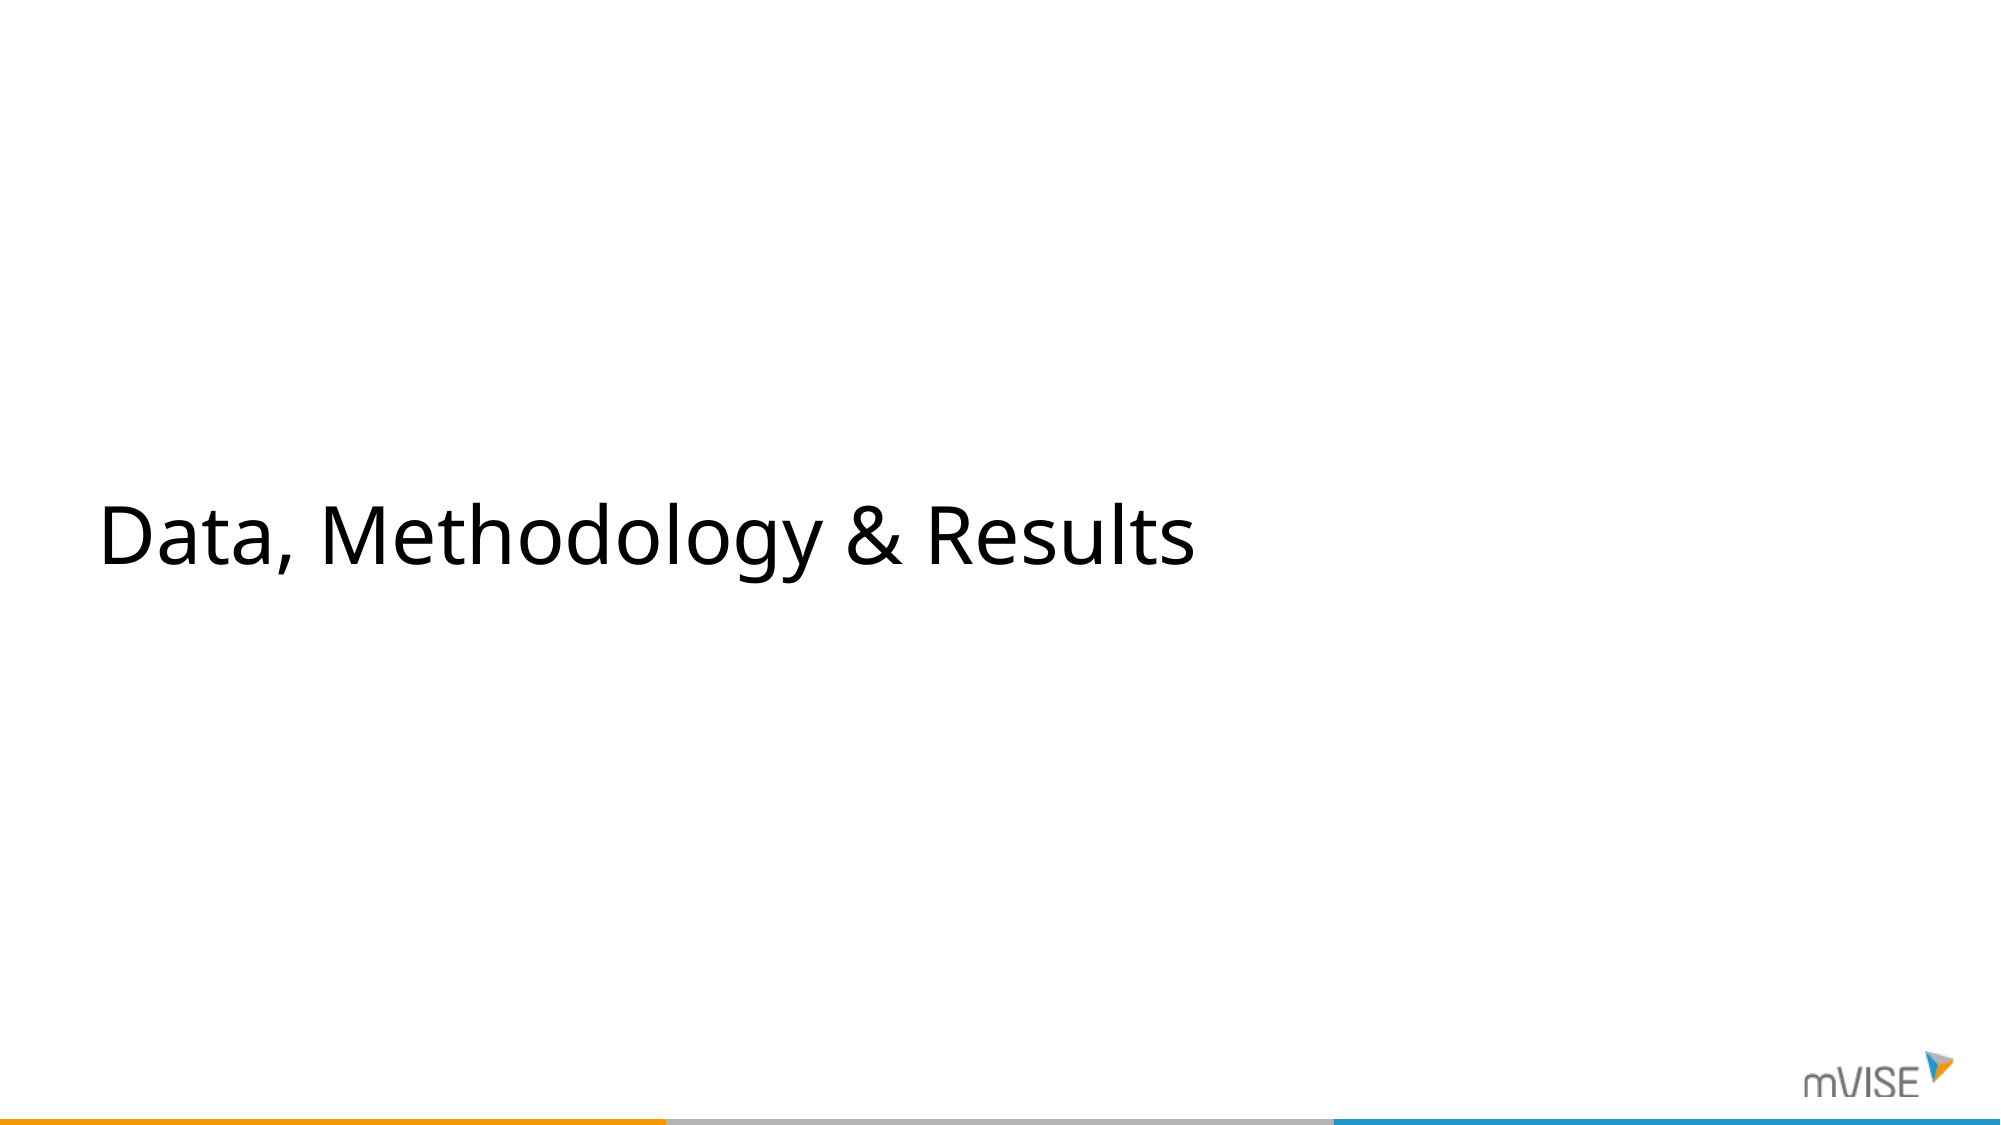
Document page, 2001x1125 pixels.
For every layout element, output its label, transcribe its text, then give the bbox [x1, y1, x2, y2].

title Data, Methodology & Results [82, 487, 1918, 590]
